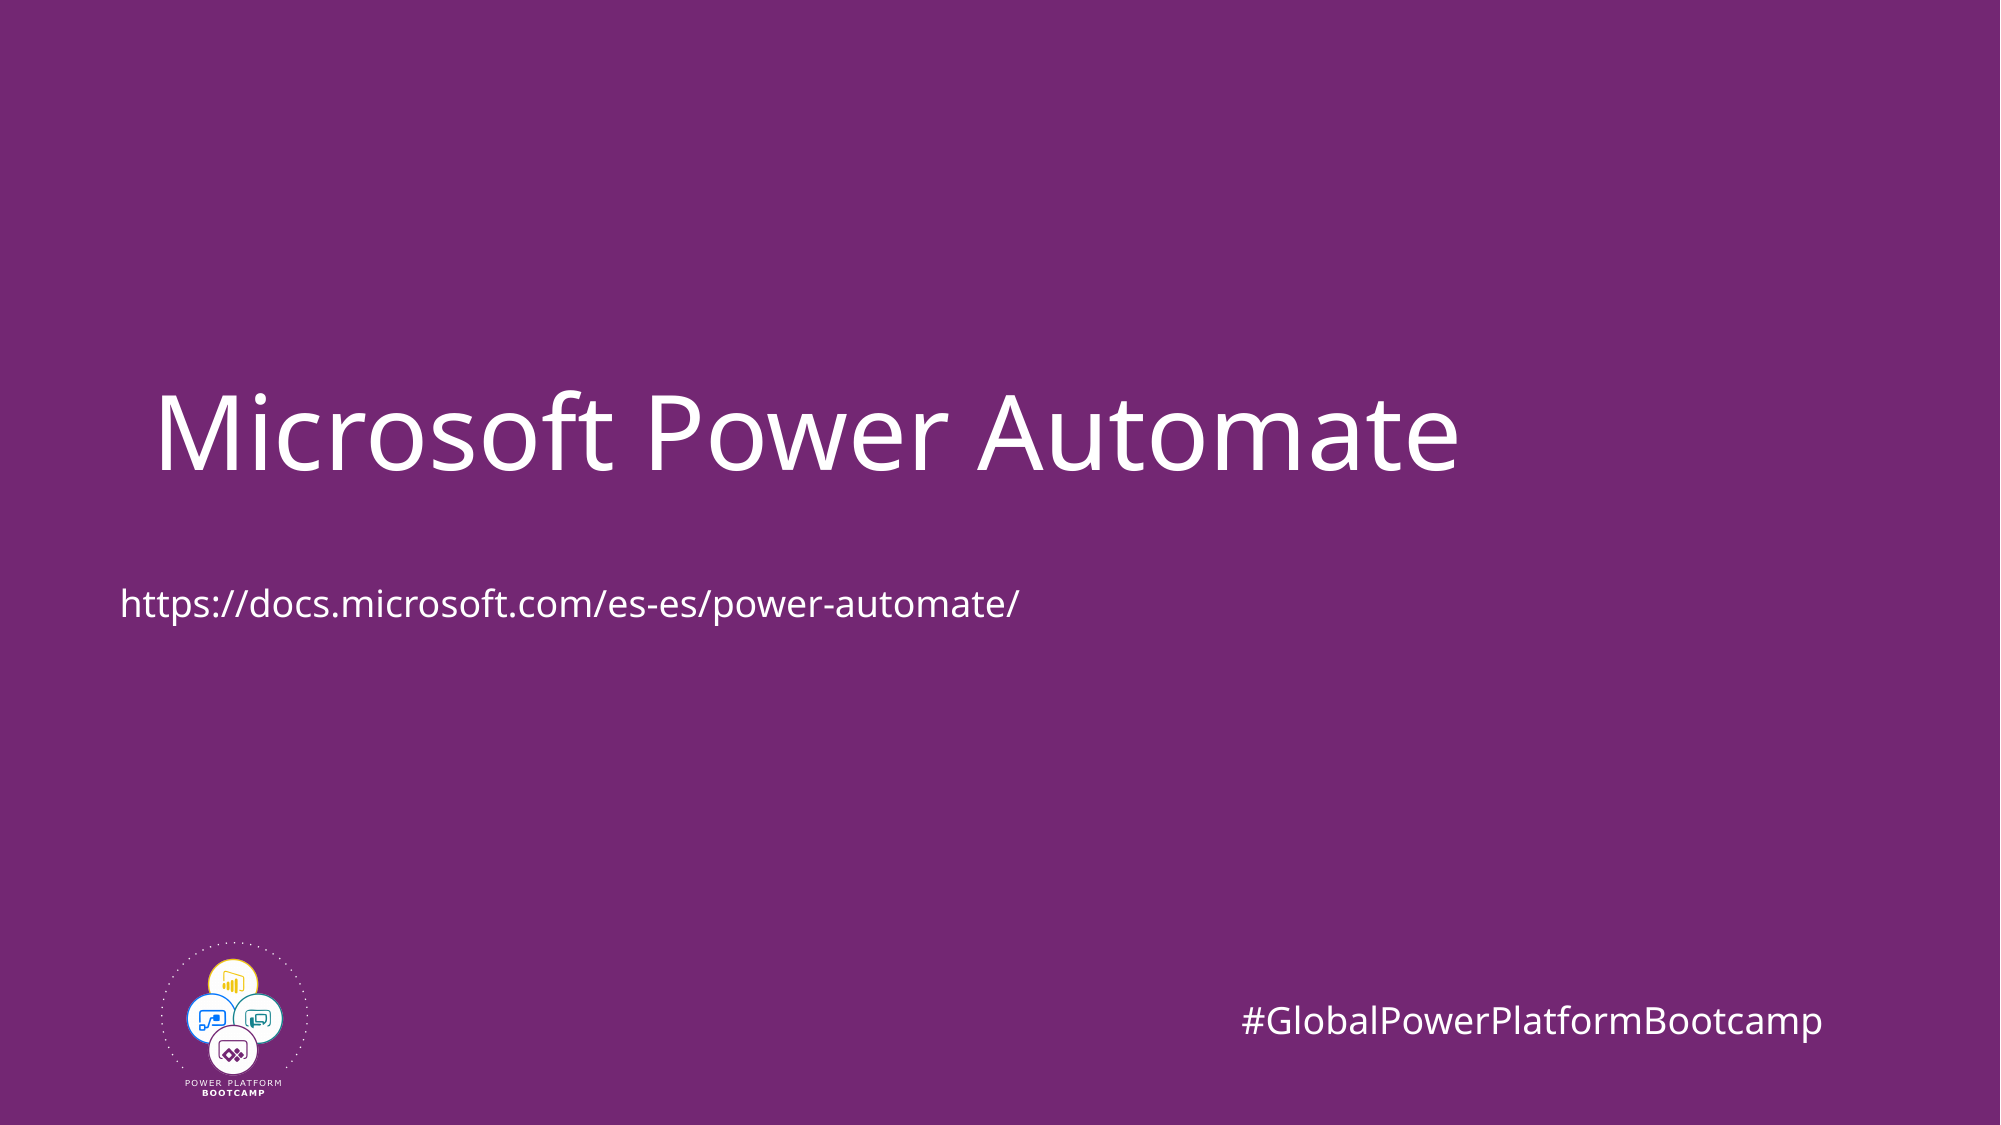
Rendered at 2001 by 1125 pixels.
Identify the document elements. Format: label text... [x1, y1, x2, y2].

picture [161, 942, 308, 1096]
text_box https://docs.microsoft.com/es-es/power-automate/ [104, 572, 1036, 633]
title Microsoft Power Automate [137, 341, 1755, 532]
